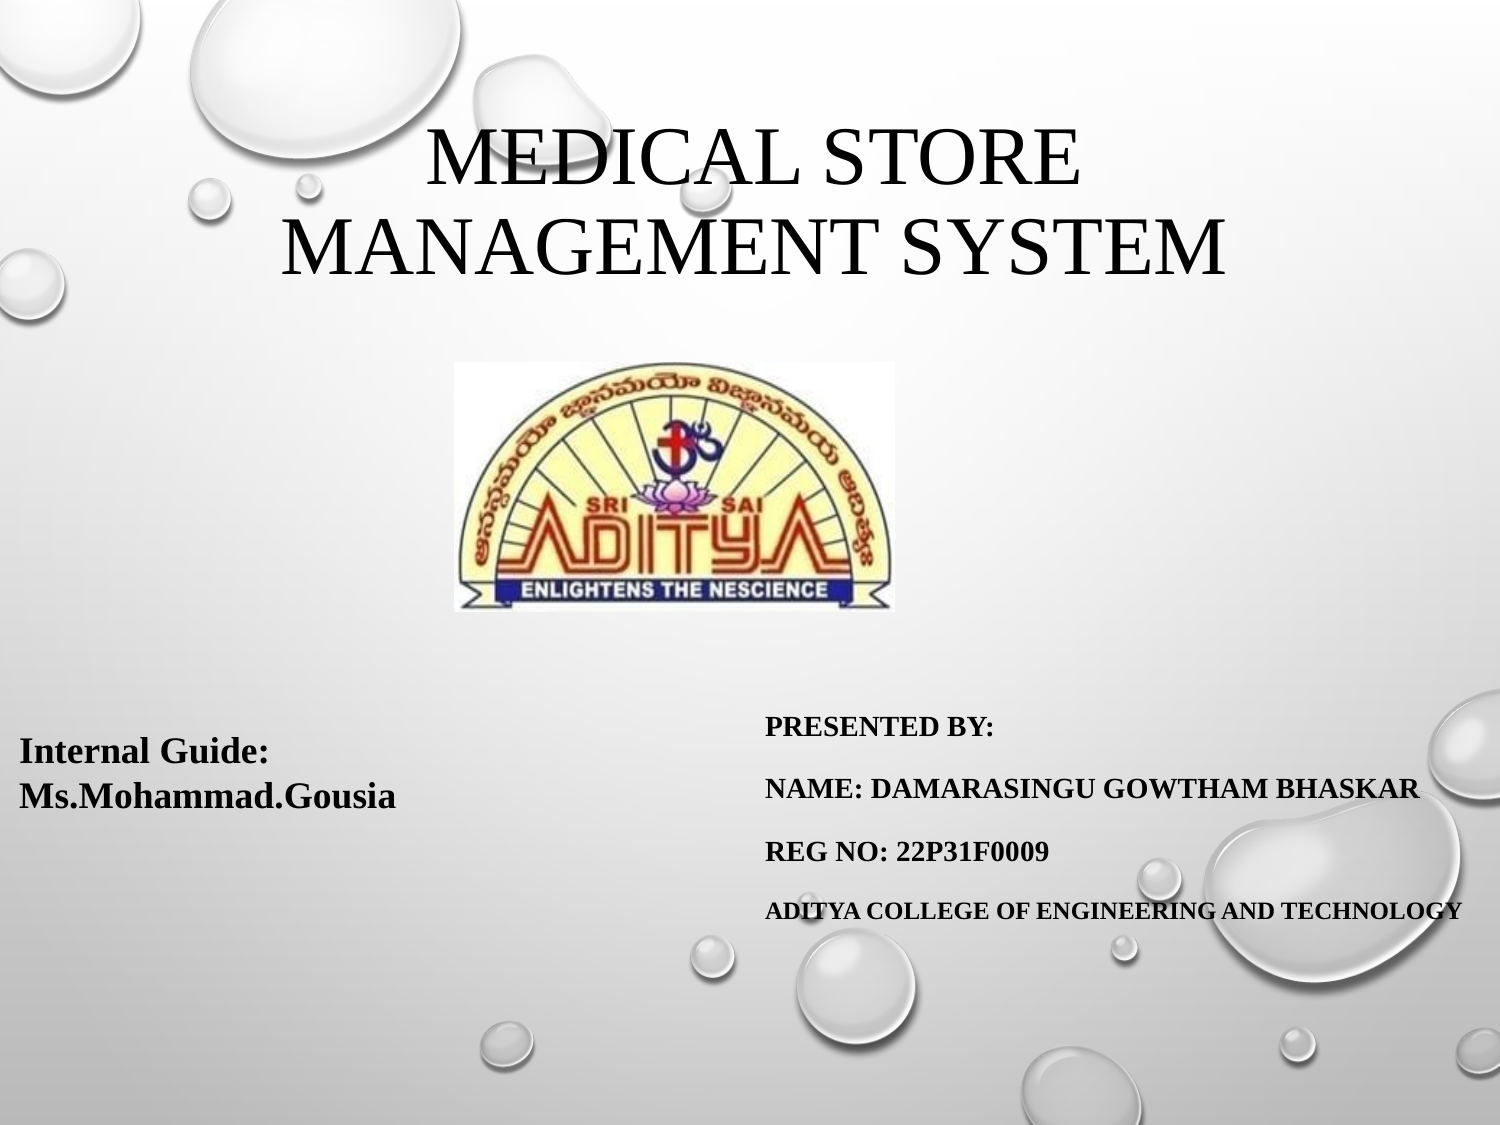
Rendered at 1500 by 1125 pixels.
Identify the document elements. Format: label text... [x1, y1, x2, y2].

picture [0, 0, 1500, 1125]
title MEDICAL STORE MANAGEMENT SYSTEM [117, 58, 1393, 300]
subtitle Presented by: Name: Damarasingu Gowtham bhaskar Reg No: 22P31F0009 ADITYA COLLEGE OF ENGINEERING AND TECHNOLOGY [750, 692, 1500, 1036]
text_box Internal Guide: Ms.Mohammad.Gousia [4, 719, 420, 824]
